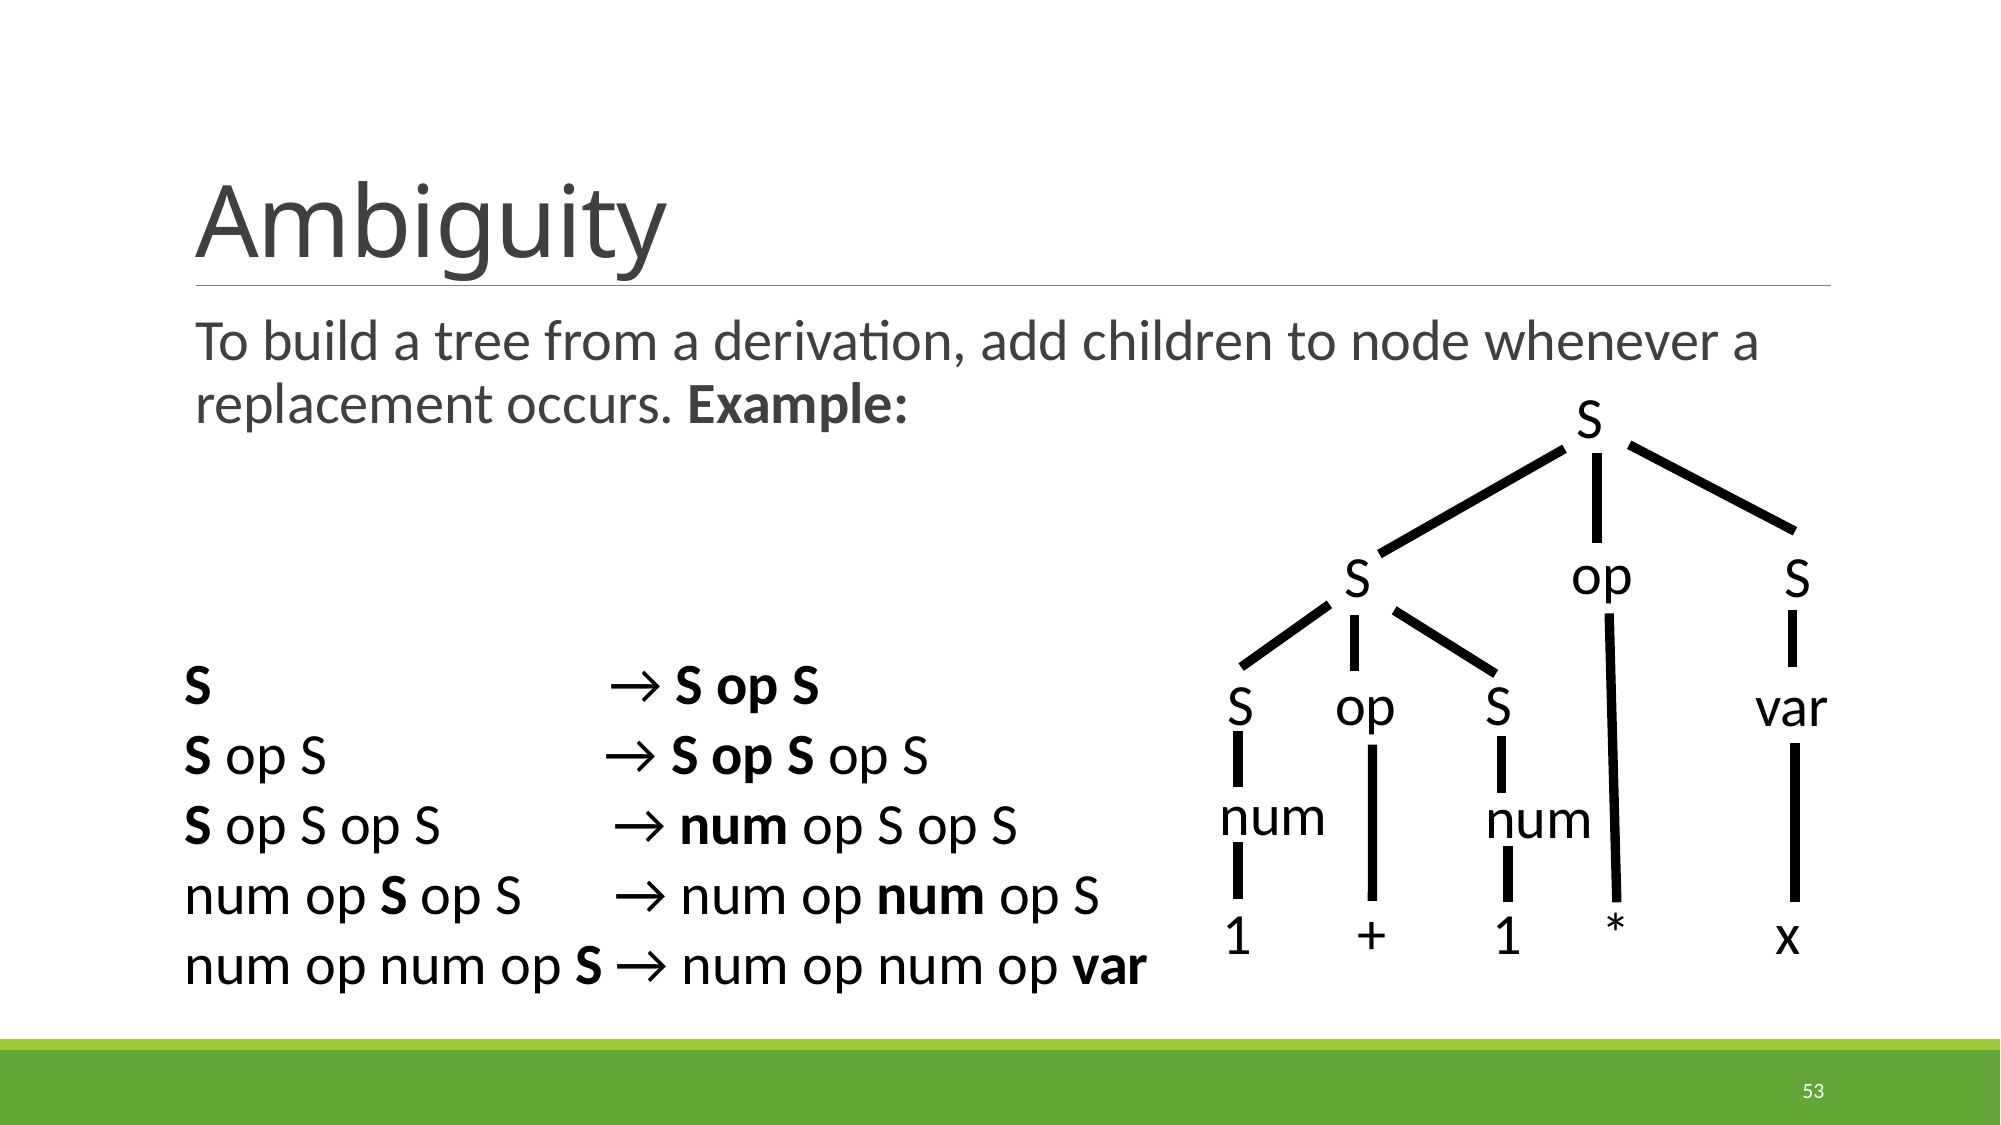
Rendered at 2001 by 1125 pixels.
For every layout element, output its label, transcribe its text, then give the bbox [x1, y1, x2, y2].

text_box num [1470, 772, 1605, 858]
text_box S [1770, 531, 1820, 616]
text_box op [1556, 528, 1662, 614]
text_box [1608, 614, 1618, 903]
slide_number 53 [1624, 1059, 1840, 1120]
text_box S [1470, 660, 1521, 745]
list To build a tree from a derivation, add children to node whenever a replacement occurs. Example: [180, 302, 1830, 963]
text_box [1378, 448, 1566, 555]
text_box num [1204, 769, 1355, 855]
title Ambiguity [180, 47, 1830, 285]
text_box S [1329, 531, 1380, 616]
text_box S → S op S S op S → S op S op S S op S op S → num op S op S num op S op S → num op num op S num op num op S → num op num op var [170, 638, 1170, 1074]
text_box op [1320, 660, 1425, 745]
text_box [1240, 603, 1330, 668]
text_box 1 + 1 * x [1207, 888, 2000, 974]
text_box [1393, 609, 1497, 675]
text_box S [1561, 372, 1612, 458]
text_box S [1213, 660, 1264, 745]
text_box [1628, 444, 1796, 532]
text_box var [1740, 661, 1899, 746]
